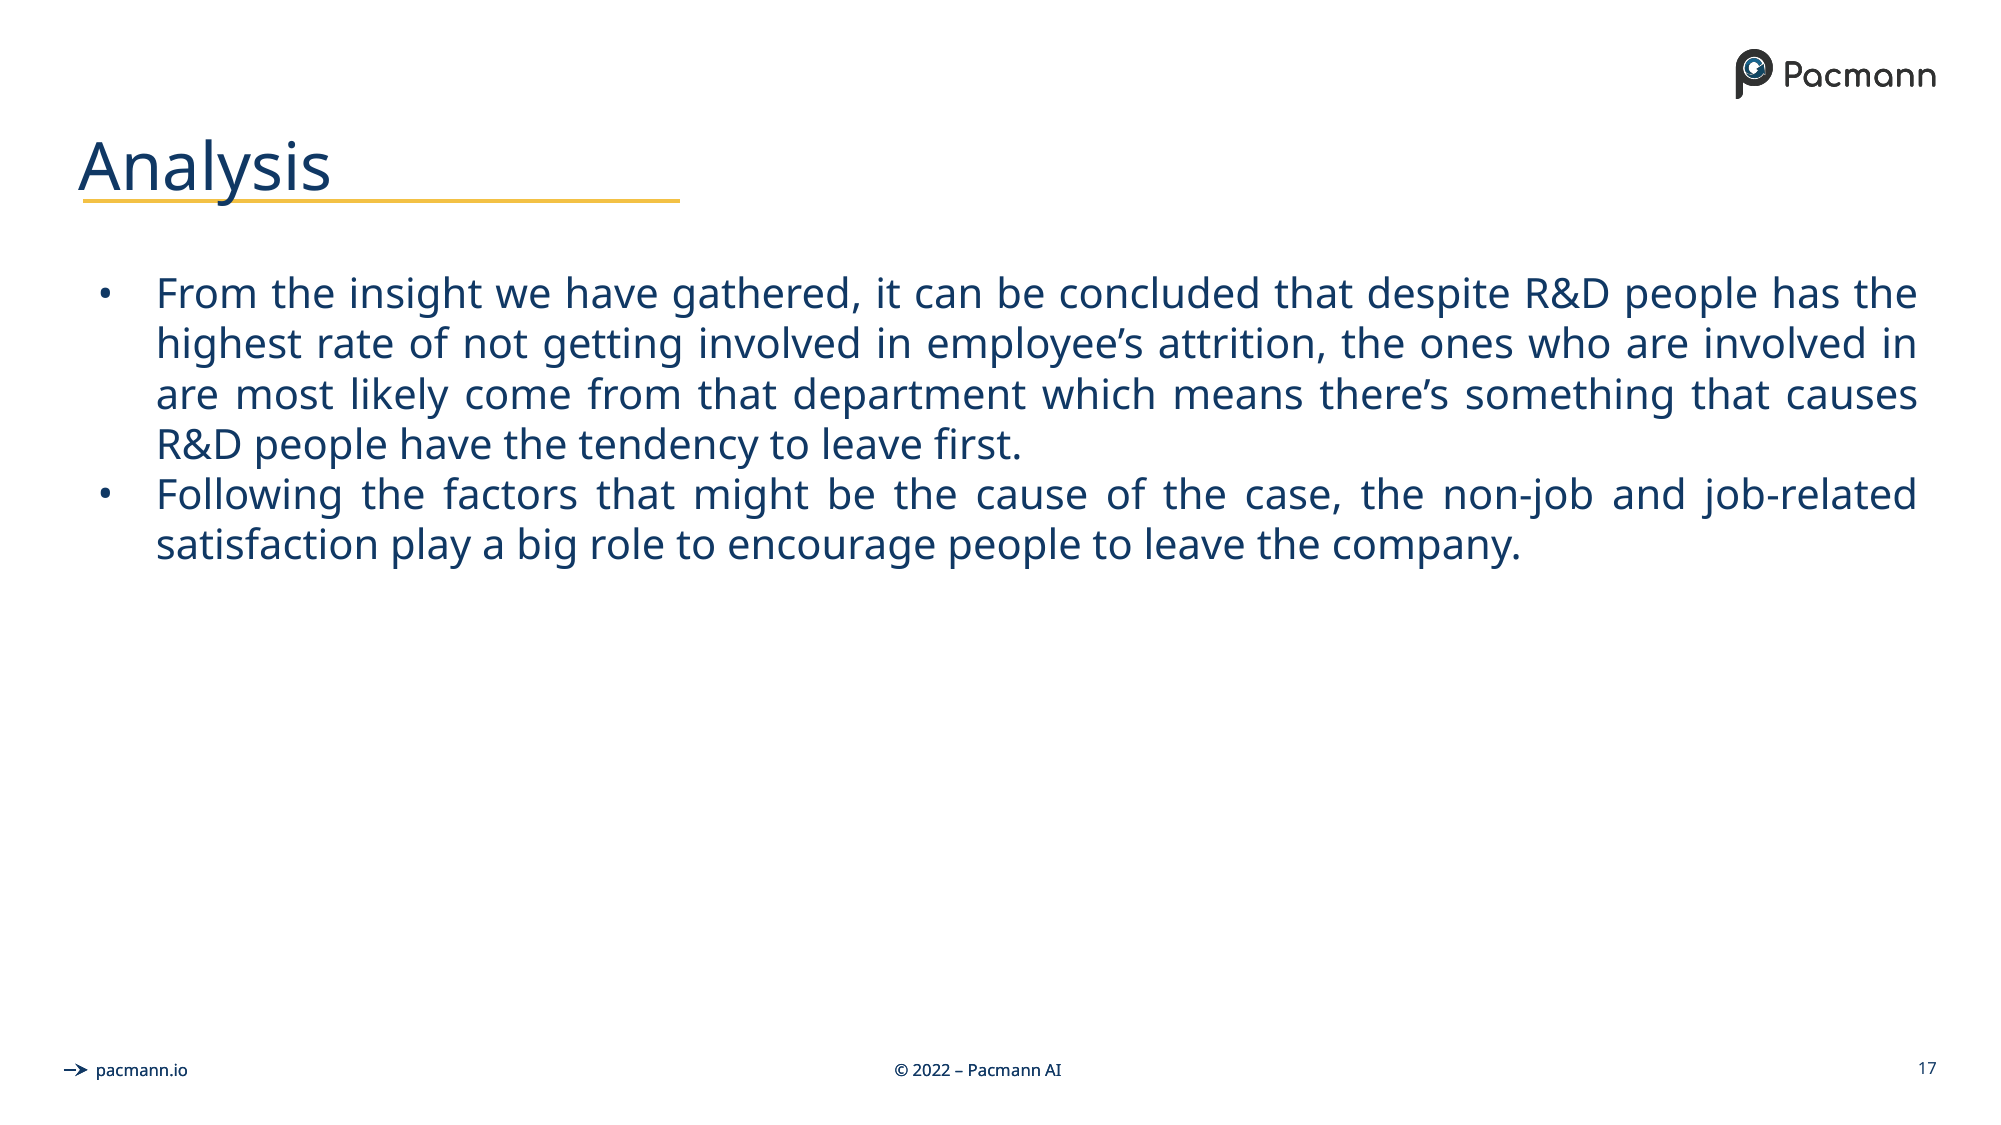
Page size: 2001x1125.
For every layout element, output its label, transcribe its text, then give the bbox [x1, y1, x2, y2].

text_box From the insight we have gathered, it can be concluded that despite R&D people has the highest rate of not getting involved in employee’s attrition, the ones who are involved in are most likely come from that department which means there’s something that causes R&D people have the tendency to leave first. Following the factors that might be the cause of the case, the non-job and job-related satisfaction play a big role to encourage people to leave the company. [65, 259, 1934, 575]
picture [1707, 36, 1966, 112]
title Analysis [63, 59, 1935, 278]
